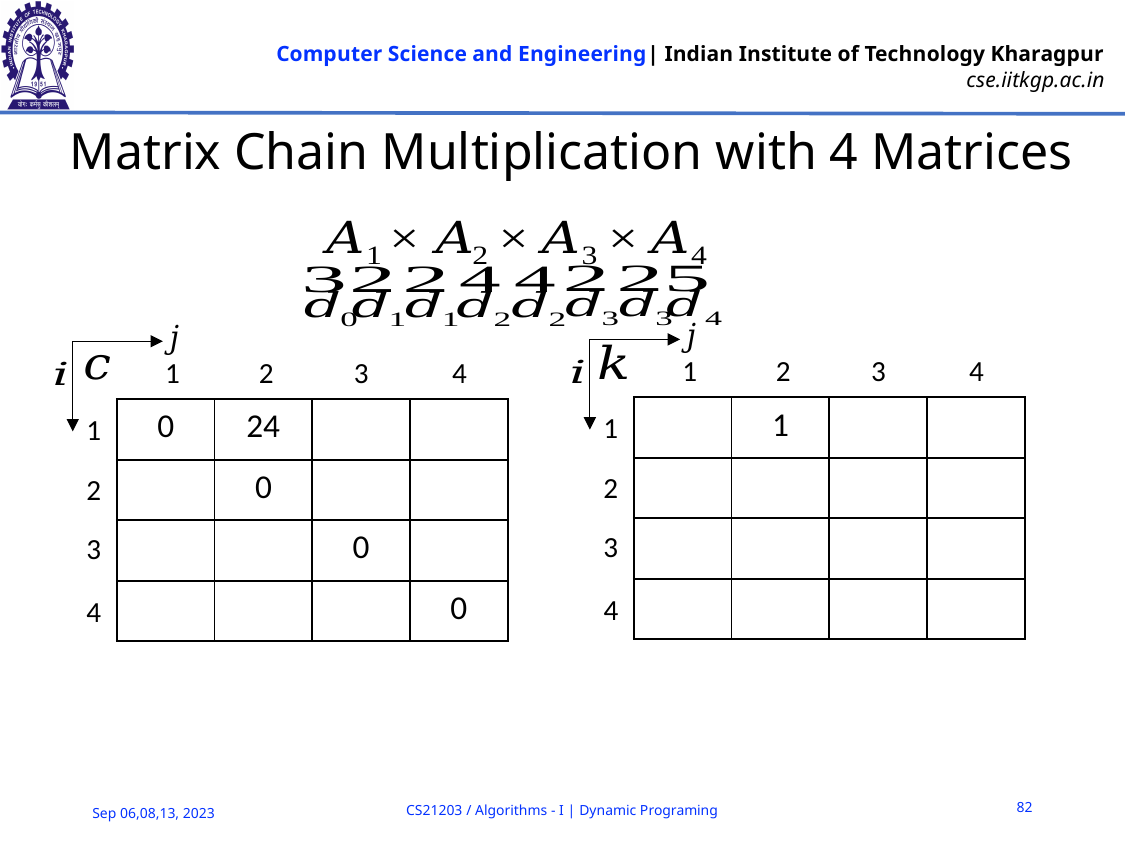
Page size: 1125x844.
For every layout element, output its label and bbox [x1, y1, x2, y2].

footer [185, 787, 940, 833]
table_header [118, 400, 214, 459]
table_header [732, 398, 828, 457]
table_header [411, 400, 507, 459]
text_box [588, 583, 634, 634]
slide_number [992, 785, 1048, 831]
table_cell [411, 582, 507, 640]
text_box [437, 346, 482, 397]
table_cell [928, 580, 1024, 638]
table_cell [313, 521, 409, 580]
text_box [761, 344, 806, 395]
table_cell [732, 519, 828, 578]
table_header [215, 400, 311, 459]
table_cell [830, 580, 926, 638]
text_box [588, 462, 634, 512]
table_cell [928, 459, 1024, 517]
table_cell [830, 459, 926, 517]
title [35, 78, 1107, 221]
table_header [830, 398, 926, 457]
picture [1, 1, 74, 110]
table_cell [635, 580, 731, 638]
table_cell [215, 582, 311, 640]
text_box [71, 464, 116, 514]
text_box [954, 344, 999, 395]
table_cell [732, 459, 828, 517]
table_cell [732, 580, 828, 638]
text_box [588, 520, 634, 571]
table_header [635, 398, 731, 457]
table_cell [928, 519, 1024, 578]
table_cell [411, 461, 507, 519]
table_header [928, 398, 1024, 457]
table_cell [215, 461, 311, 519]
text_box [856, 344, 901, 395]
table_cell [411, 521, 507, 580]
table_cell [118, 582, 214, 640]
table_cell [118, 521, 214, 580]
table_cell [830, 519, 926, 578]
text_box [339, 346, 384, 397]
text_box [71, 522, 116, 573]
text_box [244, 346, 289, 397]
table_cell [635, 519, 731, 578]
text_box [52, 320, 195, 454]
slide_number [77, 798, 274, 844]
table_cell [313, 461, 409, 519]
table_cell [215, 521, 311, 580]
table_cell [635, 459, 731, 517]
table_header [313, 400, 409, 459]
table_cell [118, 461, 214, 519]
table_cell [313, 582, 409, 640]
text_box [71, 585, 117, 636]
text_box [569, 318, 713, 453]
